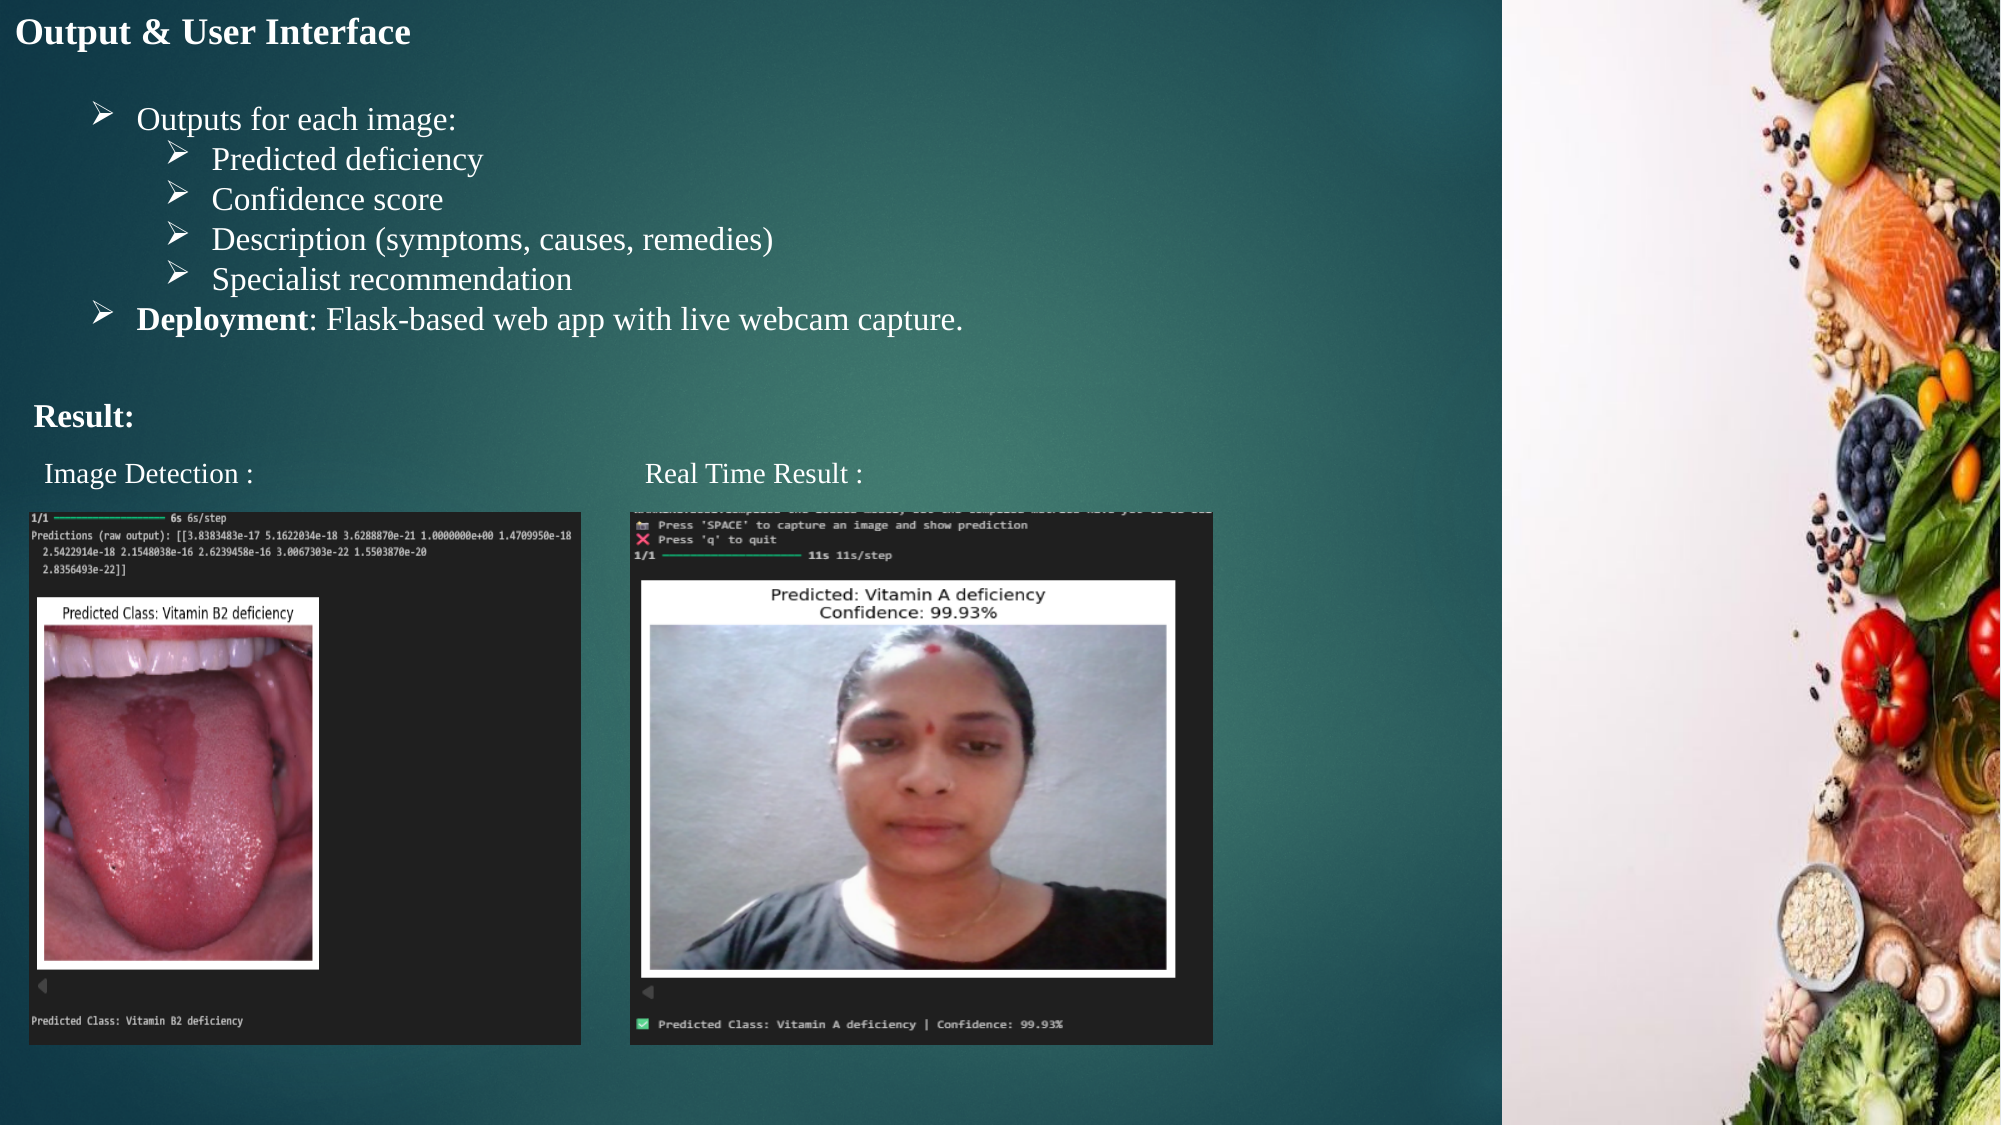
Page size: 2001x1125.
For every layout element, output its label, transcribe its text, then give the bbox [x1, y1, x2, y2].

picture [1312, 0, 2000, 1125]
text_box Real Time Result : [630, 447, 897, 498]
text_box Image Detection : [29, 447, 272, 498]
text_box Result: [18, 386, 153, 442]
text_box Output & User Interface Outputs for each image: Predicted deficiency Confidence score Description (symptoms, causes, remedies) Specialist recommendation Deployment: Flask-based web app with live webcam capture. [0, 0, 1222, 345]
picture [0, 437, 1213, 1125]
